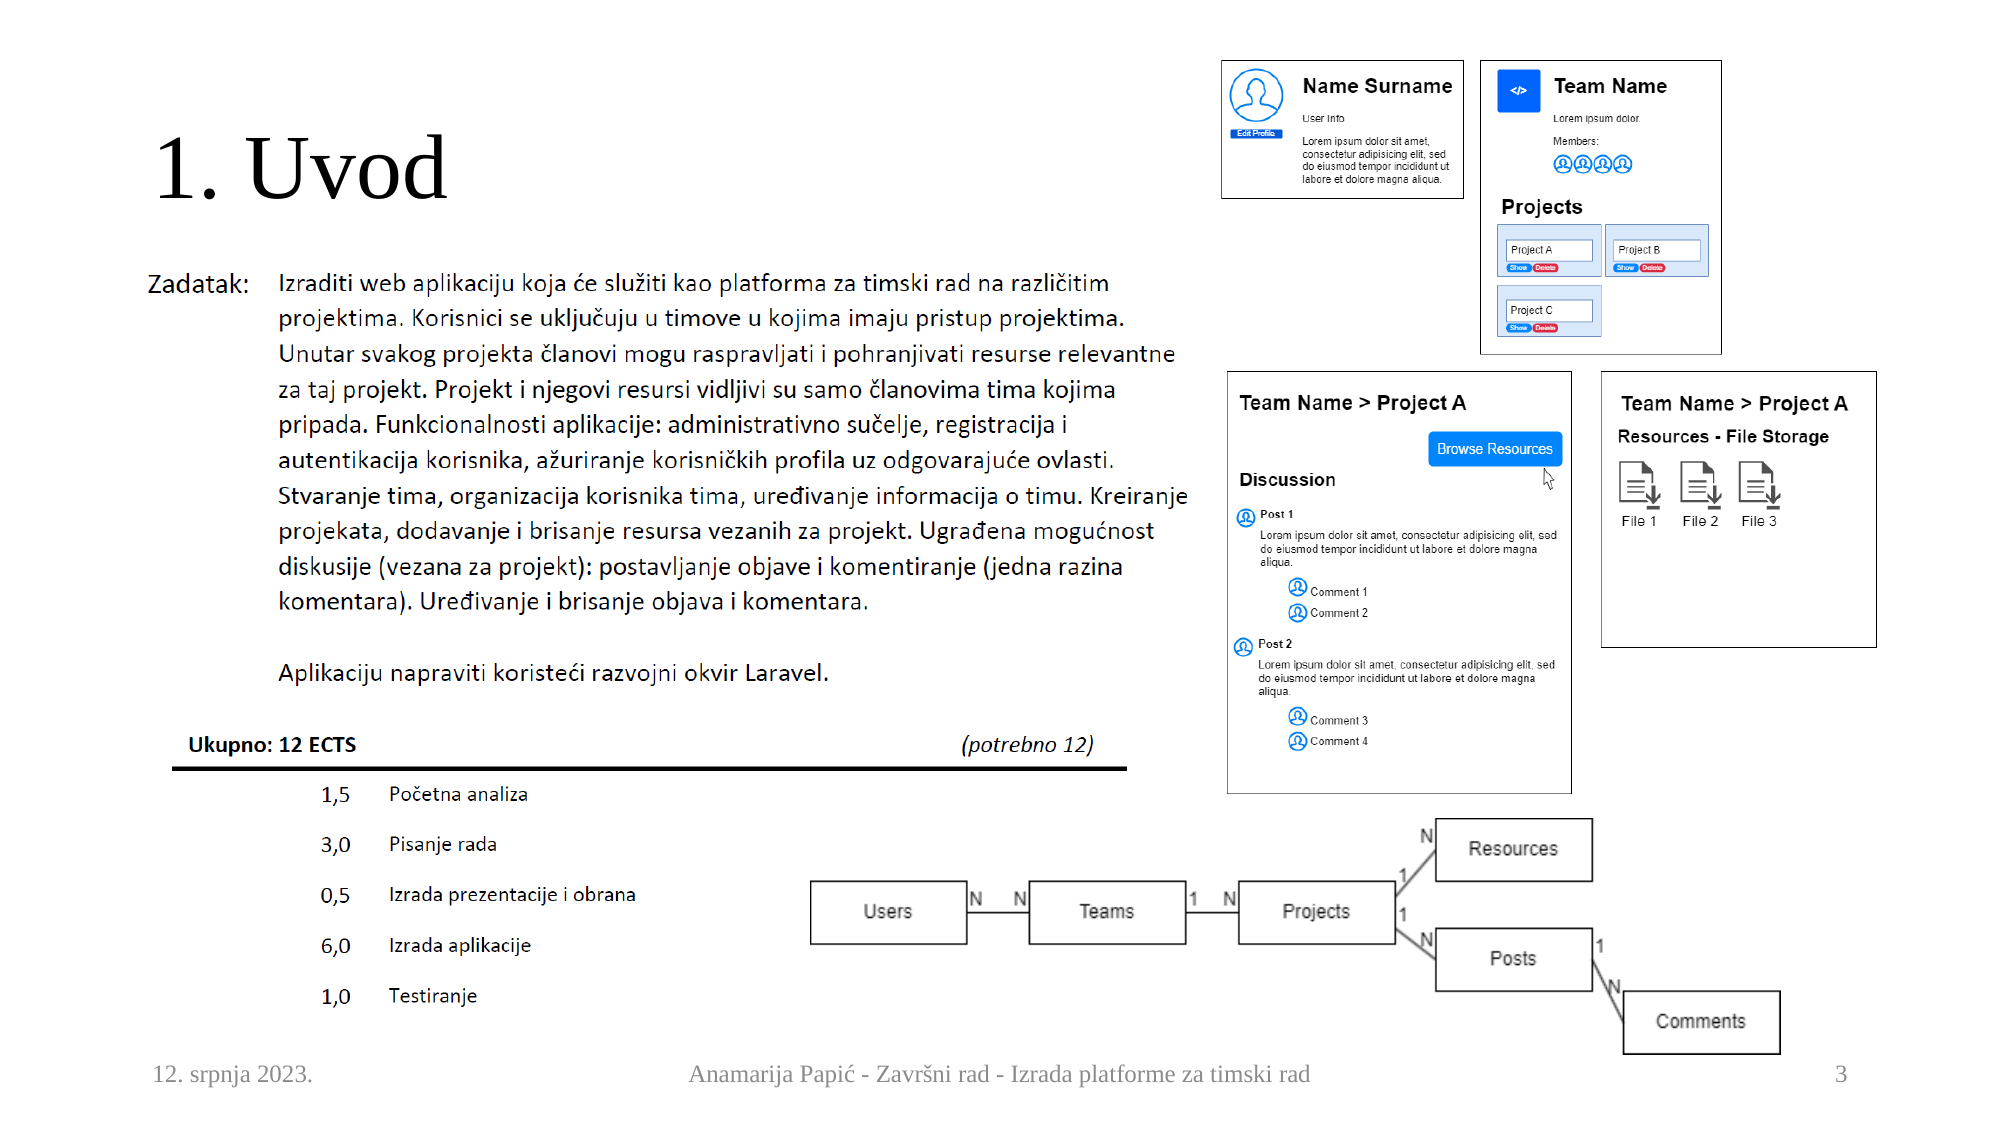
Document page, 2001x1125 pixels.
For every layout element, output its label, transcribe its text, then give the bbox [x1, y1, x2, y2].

slide_number 12. srpnja 2023. [137, 1042, 588, 1103]
picture [152, 707, 1781, 1055]
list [136, 236, 1206, 708]
footer Anamarija Papić - Završni rad - Izrada platforme za timski rad [662, 1042, 1338, 1103]
title 1. Uvod [137, 59, 1221, 278]
slide_number 3 [1412, 1042, 1863, 1103]
picture [1221, 59, 1881, 794]
